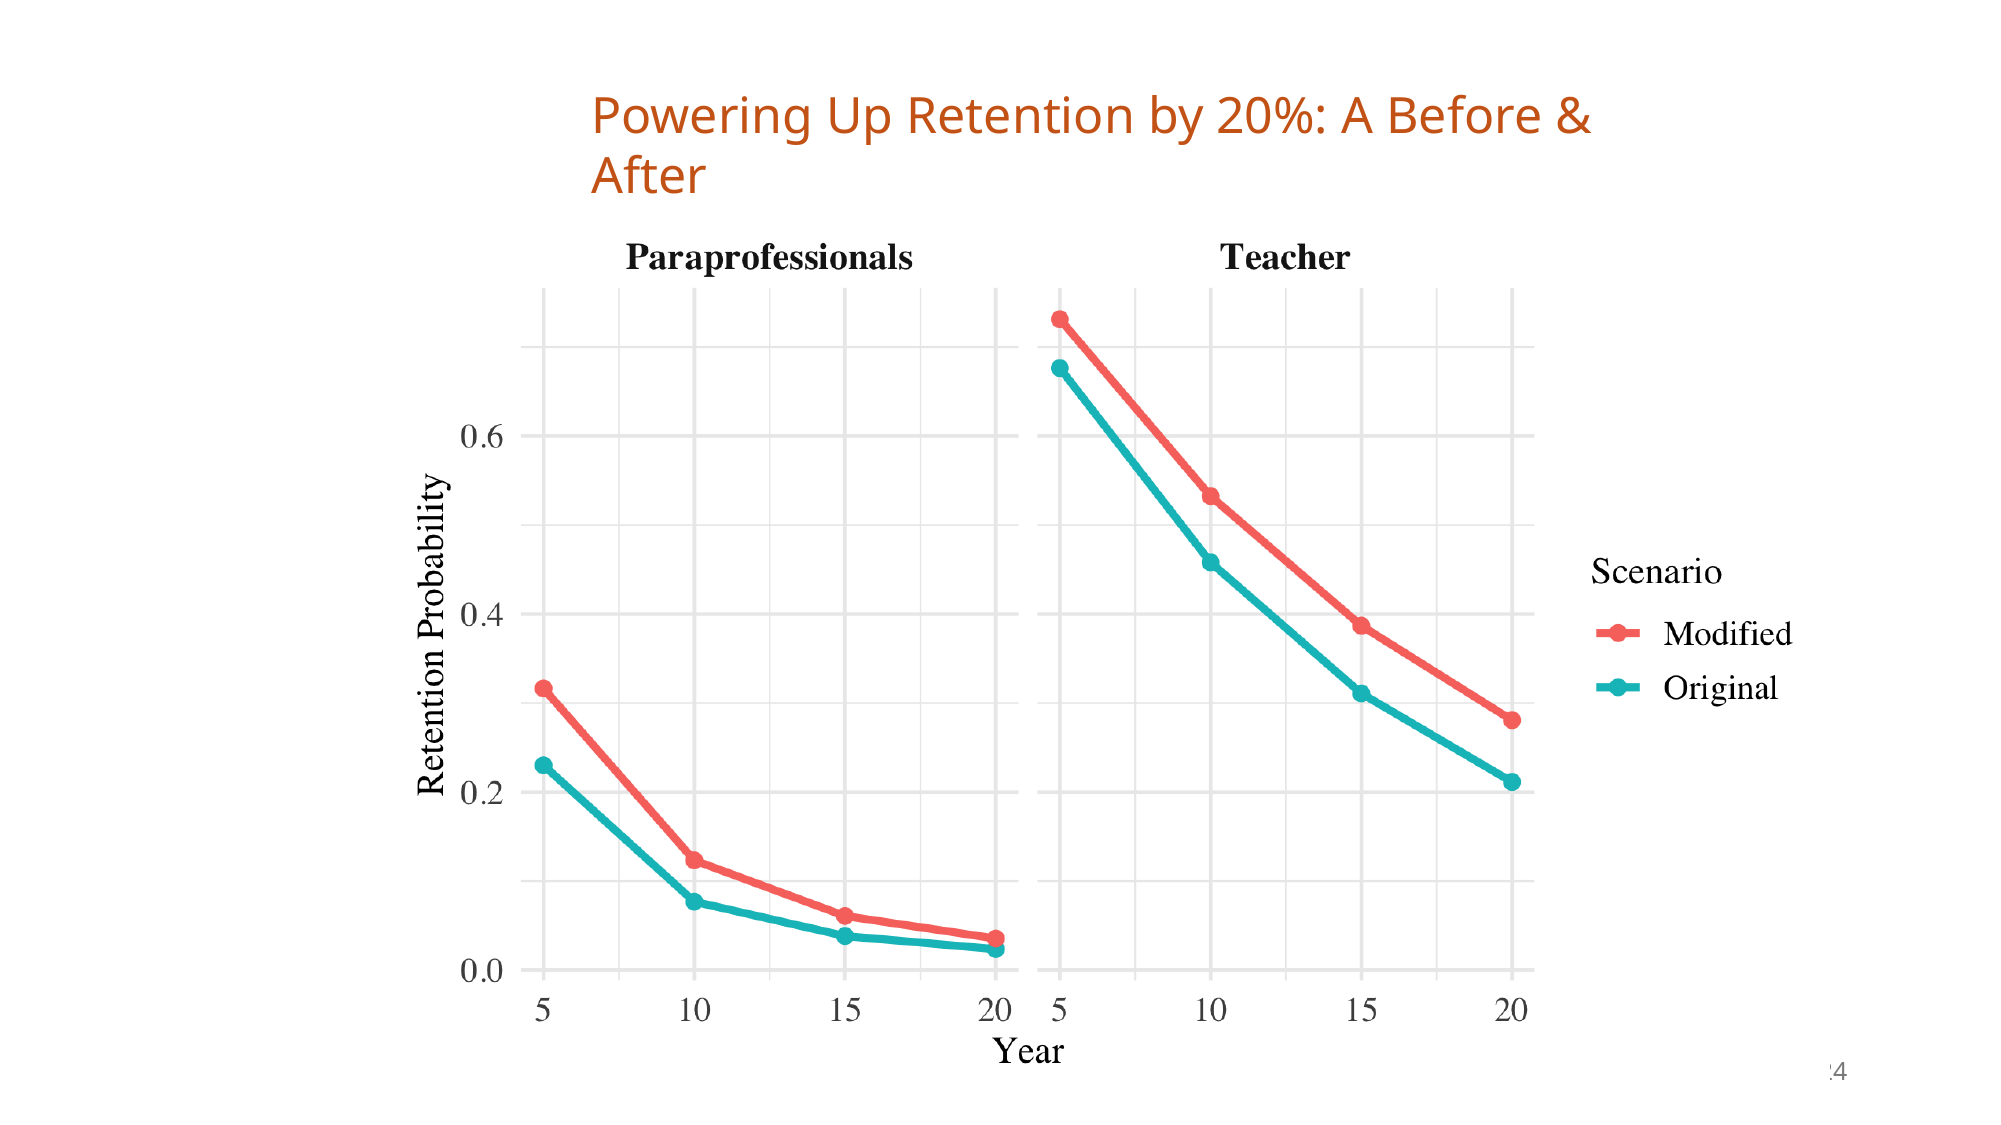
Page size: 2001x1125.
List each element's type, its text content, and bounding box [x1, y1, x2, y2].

picture [399, 205, 1831, 1090]
slide_number 24 [1412, 1042, 1863, 1103]
text_box Powering Up Retention by 20%: A Before & After [575, 76, 1654, 205]
